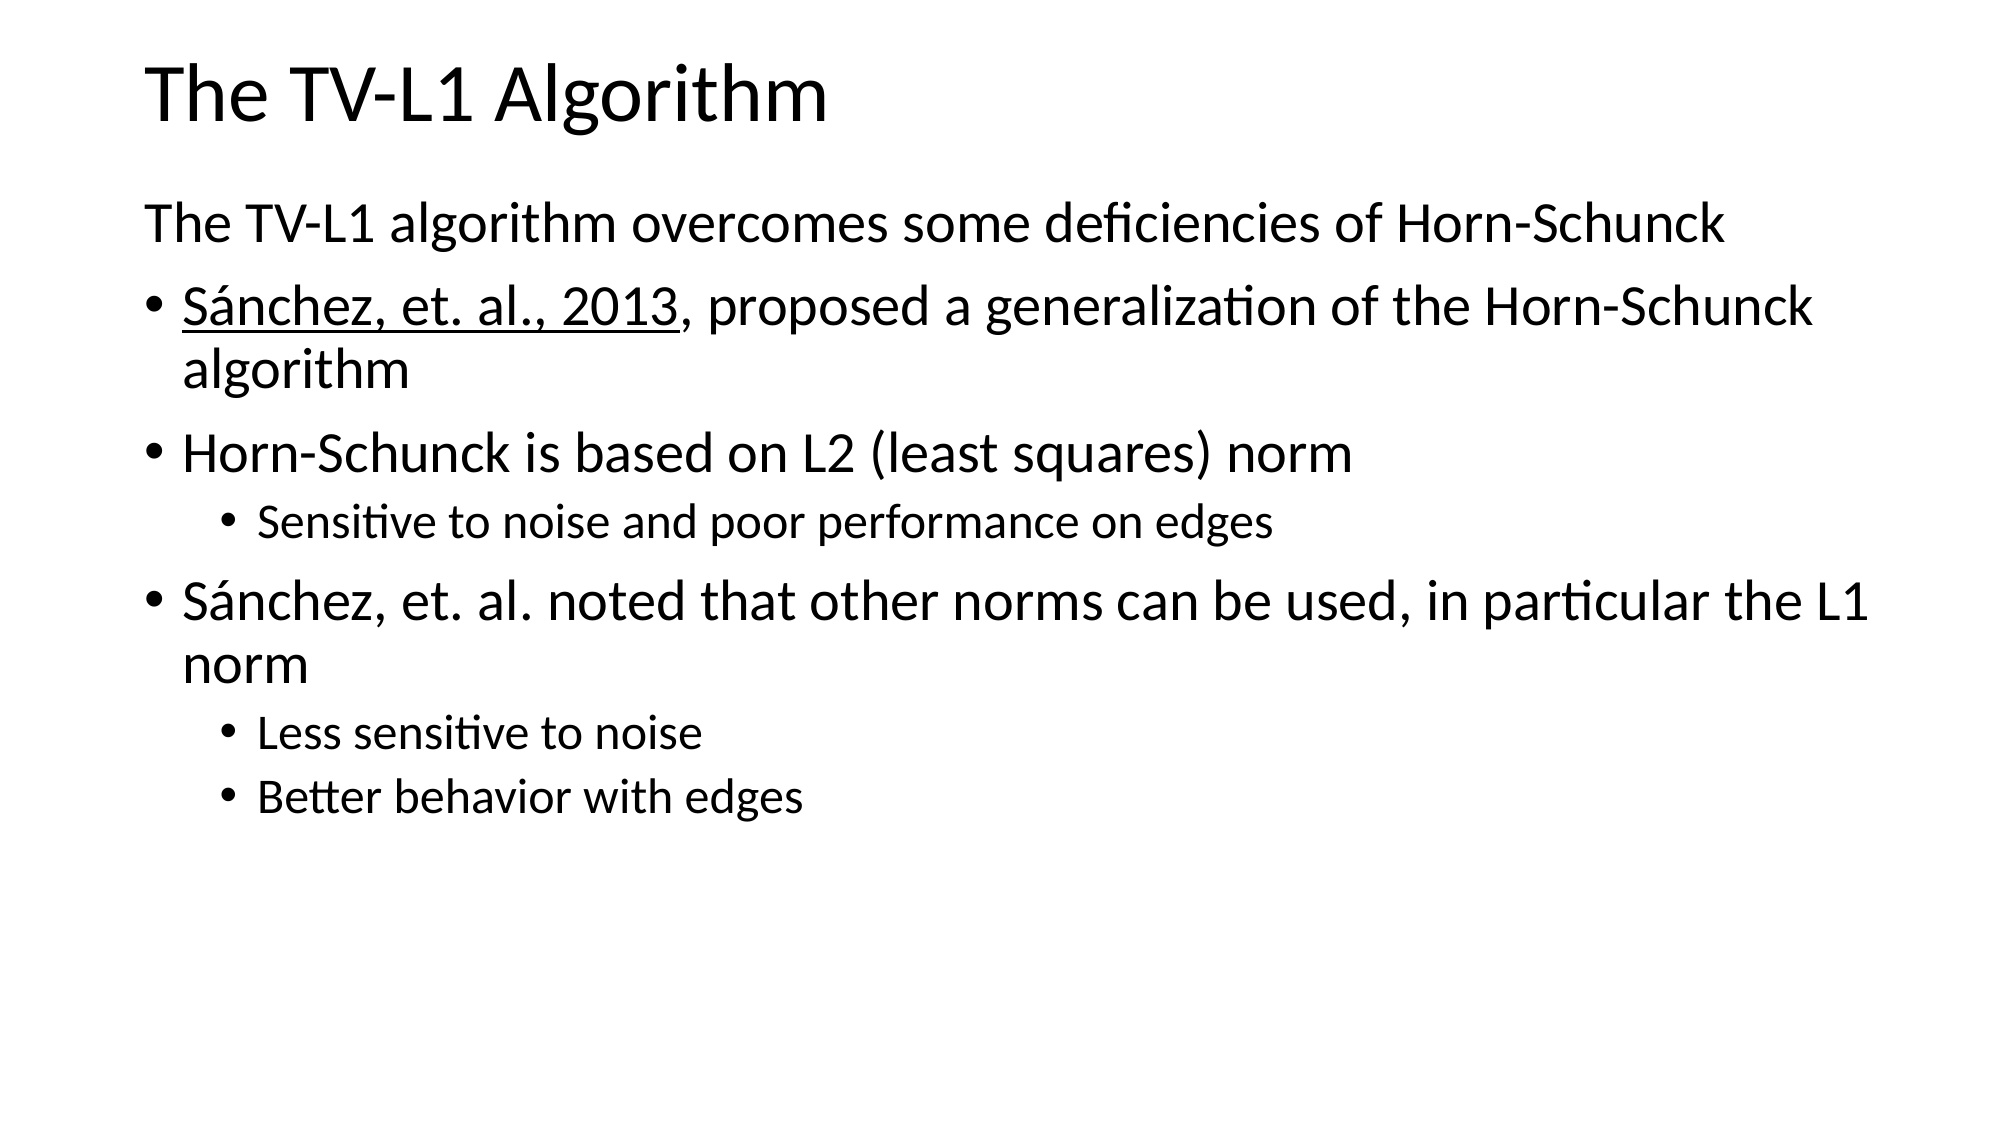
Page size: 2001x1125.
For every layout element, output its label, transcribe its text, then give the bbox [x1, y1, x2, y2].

title The TV-L1 Algorithm [129, 22, 1855, 166]
list The TV-L1 algorithm overcomes some deficiencies of Horn-Schunck Sánchez, et. al., 2013, proposed a generalization of the Horn-Schunck algorithm Horn-Schunck is based on L2 (least squares) norm Sensitive to noise and poor performance on edges Sánchez, et. al. noted that other norms can be used, in particular the L1 norm Less sensitive to noise Better behavior with edges [129, 184, 1951, 1061]
